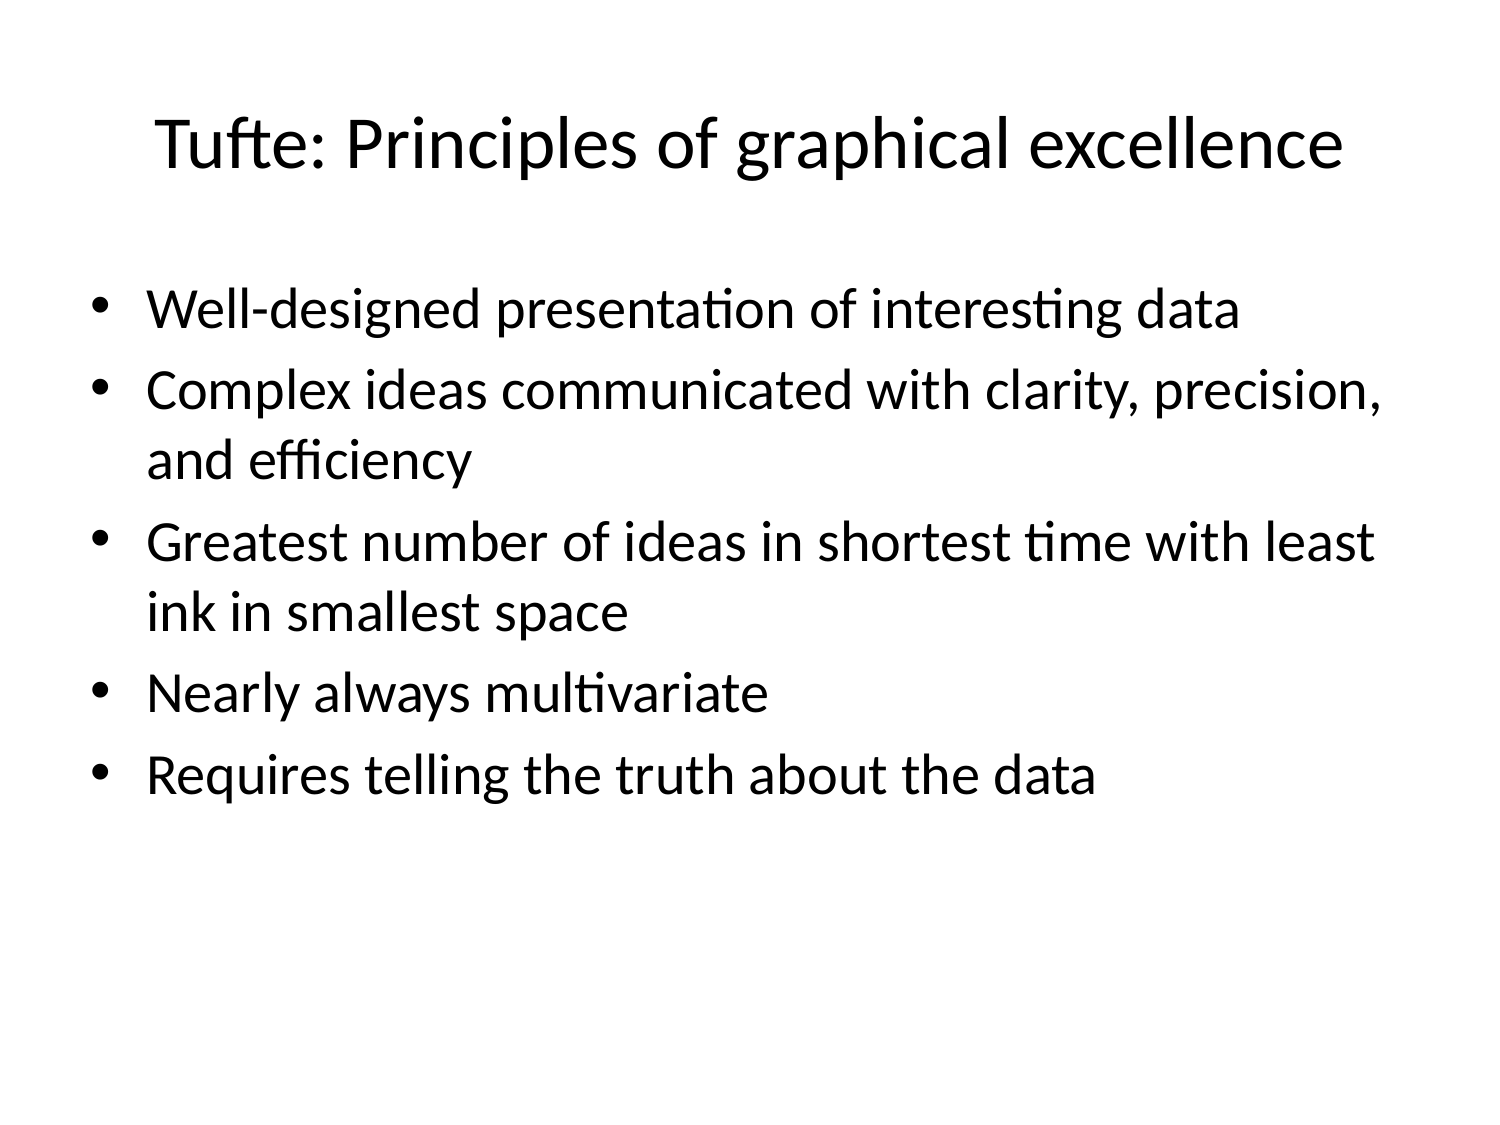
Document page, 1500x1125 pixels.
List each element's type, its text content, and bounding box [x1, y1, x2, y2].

title Tufte: Principles of graphical excellence [75, 45, 1425, 233]
list Well-designed presentation of interesting data Complex ideas communicated with clarity, precision, and efficiency Greatest number of ideas in shortest time with least ink in smallest space Nearly always multivariate Requires telling the truth about the data [75, 262, 1425, 1005]
